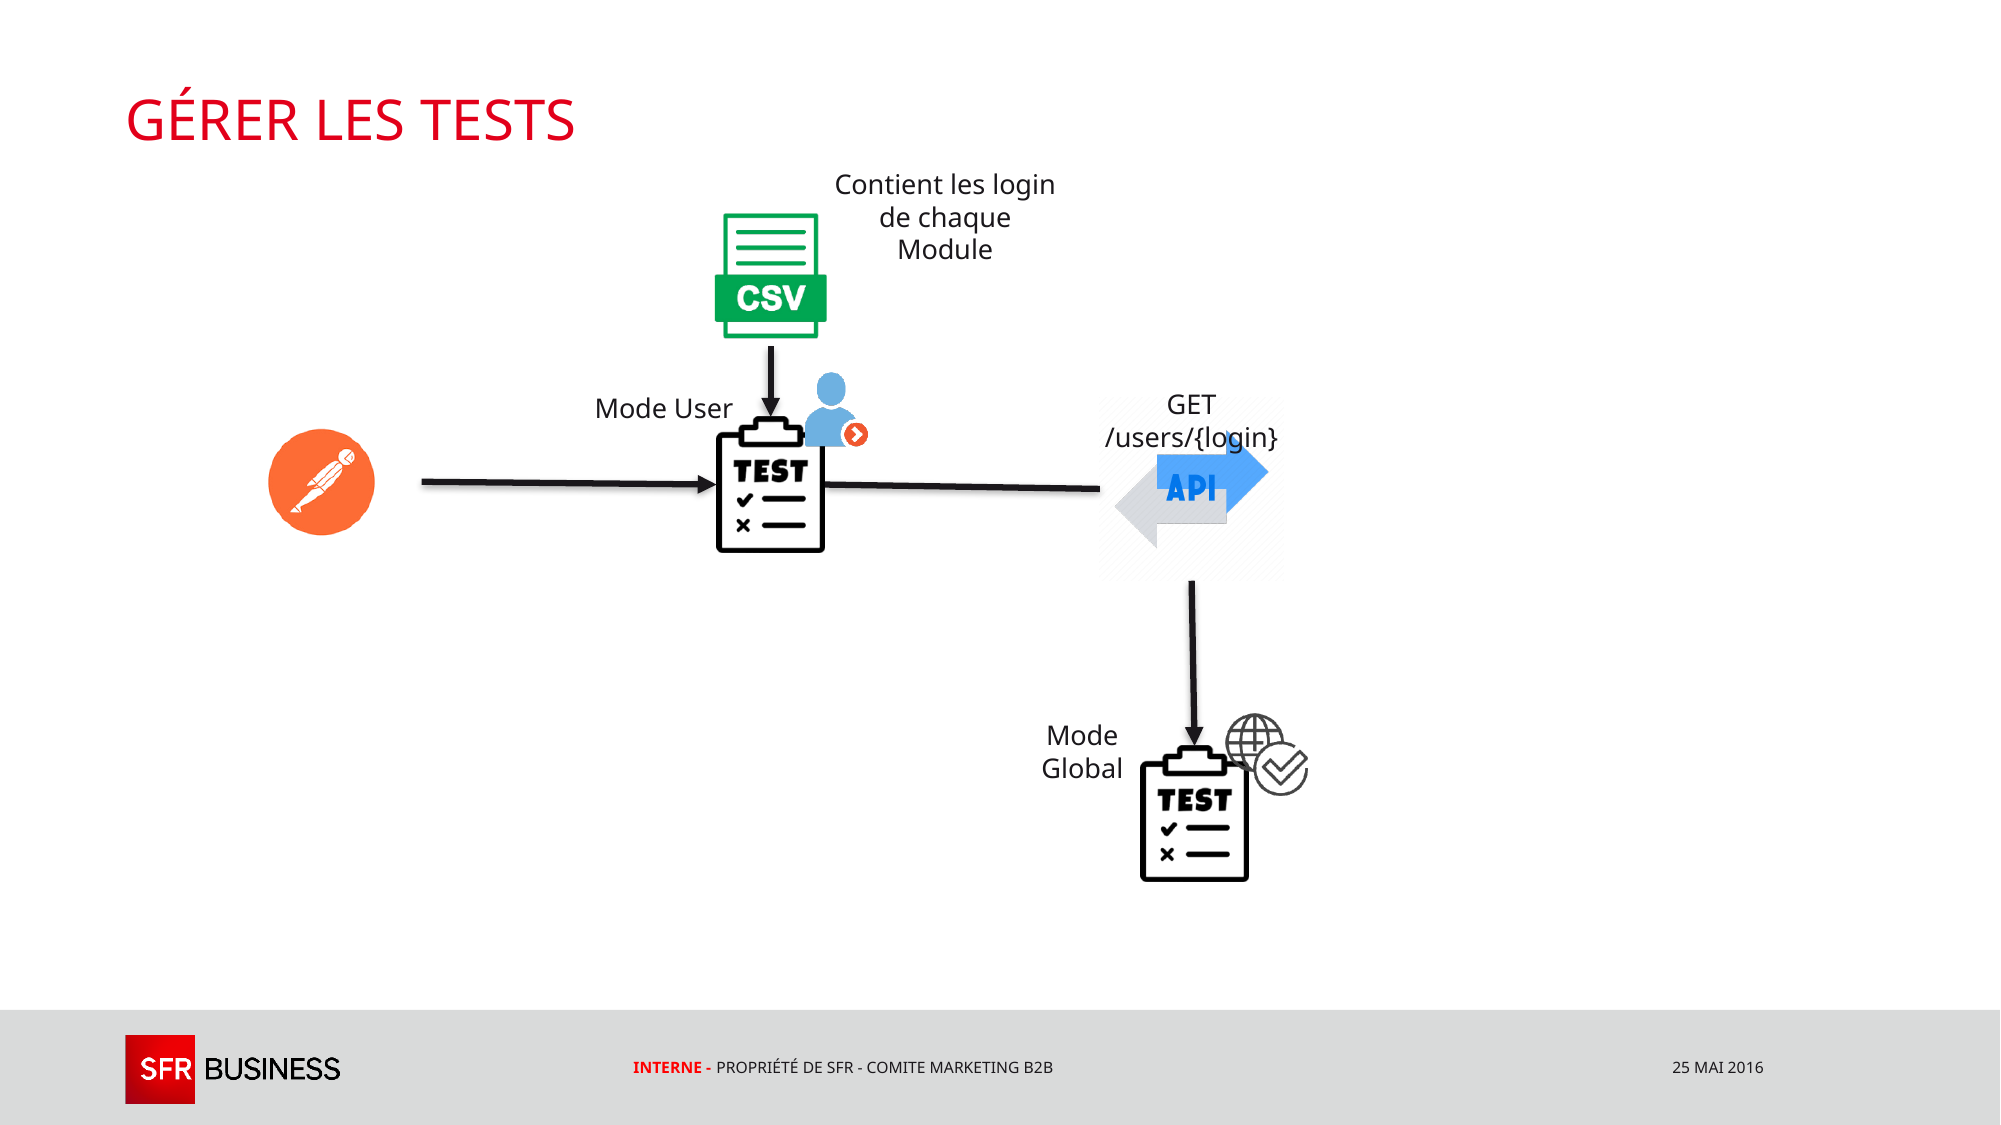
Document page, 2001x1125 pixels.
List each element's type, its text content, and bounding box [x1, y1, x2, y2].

picture [220, 381, 422, 583]
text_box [1140, 713, 1308, 882]
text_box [1191, 580, 1195, 747]
picture [102, 1011, 362, 1125]
list Mode User [585, 391, 743, 420]
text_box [421, 481, 717, 485]
list Mode Global [1004, 718, 1135, 747]
title GÉRER LES TESTS [125, 91, 1875, 161]
footer Propriété de SFR - COMITE MARKETING B2B [716, 1058, 1544, 1125]
slide_number 25 MAI 2016 [1544, 1058, 1764, 1118]
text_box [824, 484, 1101, 490]
list GET /users/{login} [1079, 387, 1304, 430]
picture [1099, 396, 1284, 581]
picture [716, 367, 878, 553]
list Contient les login de chaque Module [833, 167, 1058, 241]
picture [699, 203, 842, 347]
